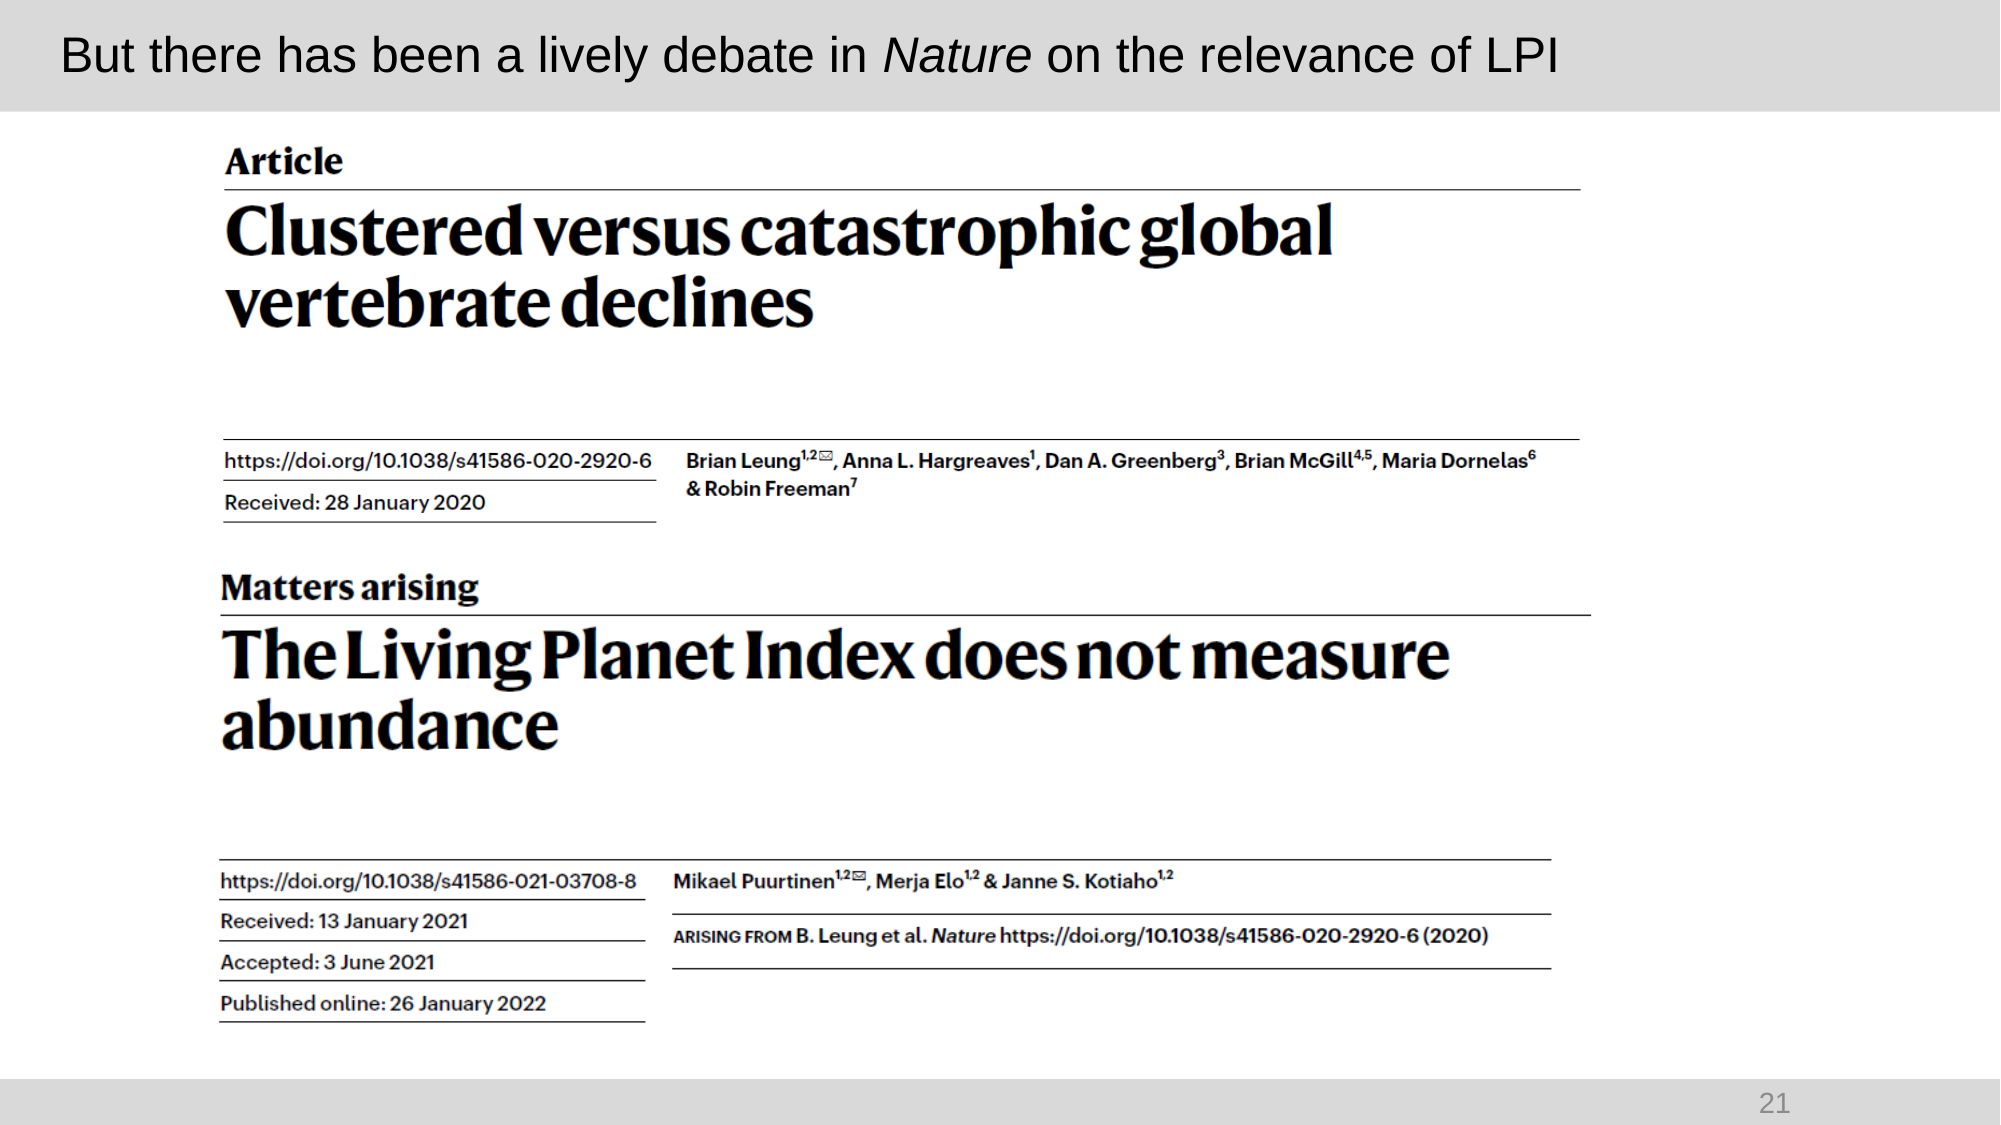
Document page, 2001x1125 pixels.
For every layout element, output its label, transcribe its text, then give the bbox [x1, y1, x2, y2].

footer [0, 1079, 1550, 1125]
picture [218, 555, 1592, 1027]
title But there has been a lively debate in Nature on the relevance of LPI [0, 0, 2000, 112]
slide_number 21 [1550, 1079, 2000, 1125]
picture [218, 140, 1584, 527]
